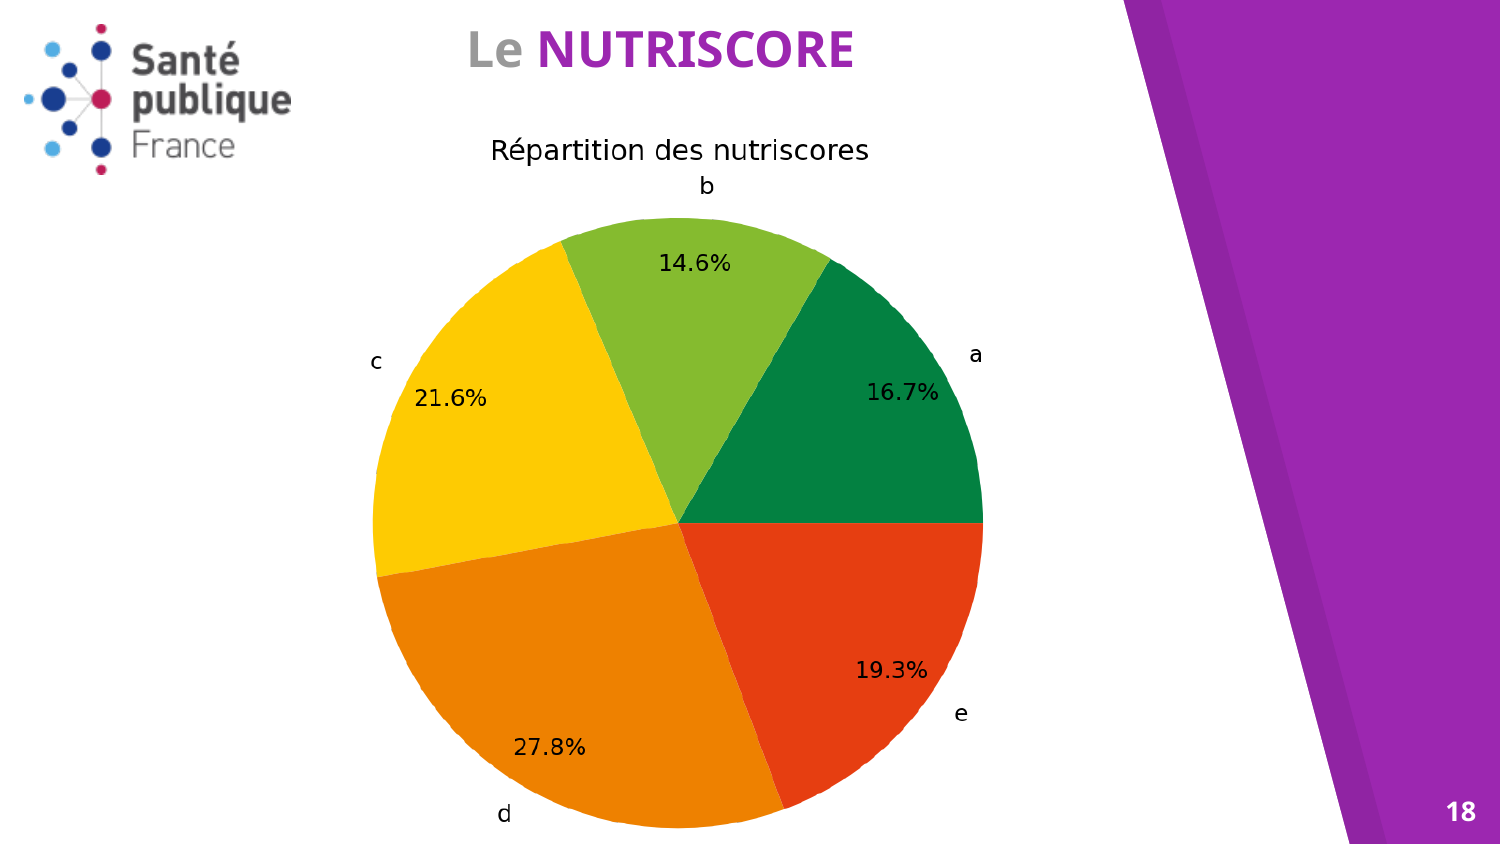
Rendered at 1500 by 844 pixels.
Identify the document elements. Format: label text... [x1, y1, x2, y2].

slide_number ‹#› [1401, 779, 1492, 844]
title Le NUTRISCORE [451, 24, 904, 93]
picture [24, 24, 1065, 844]
